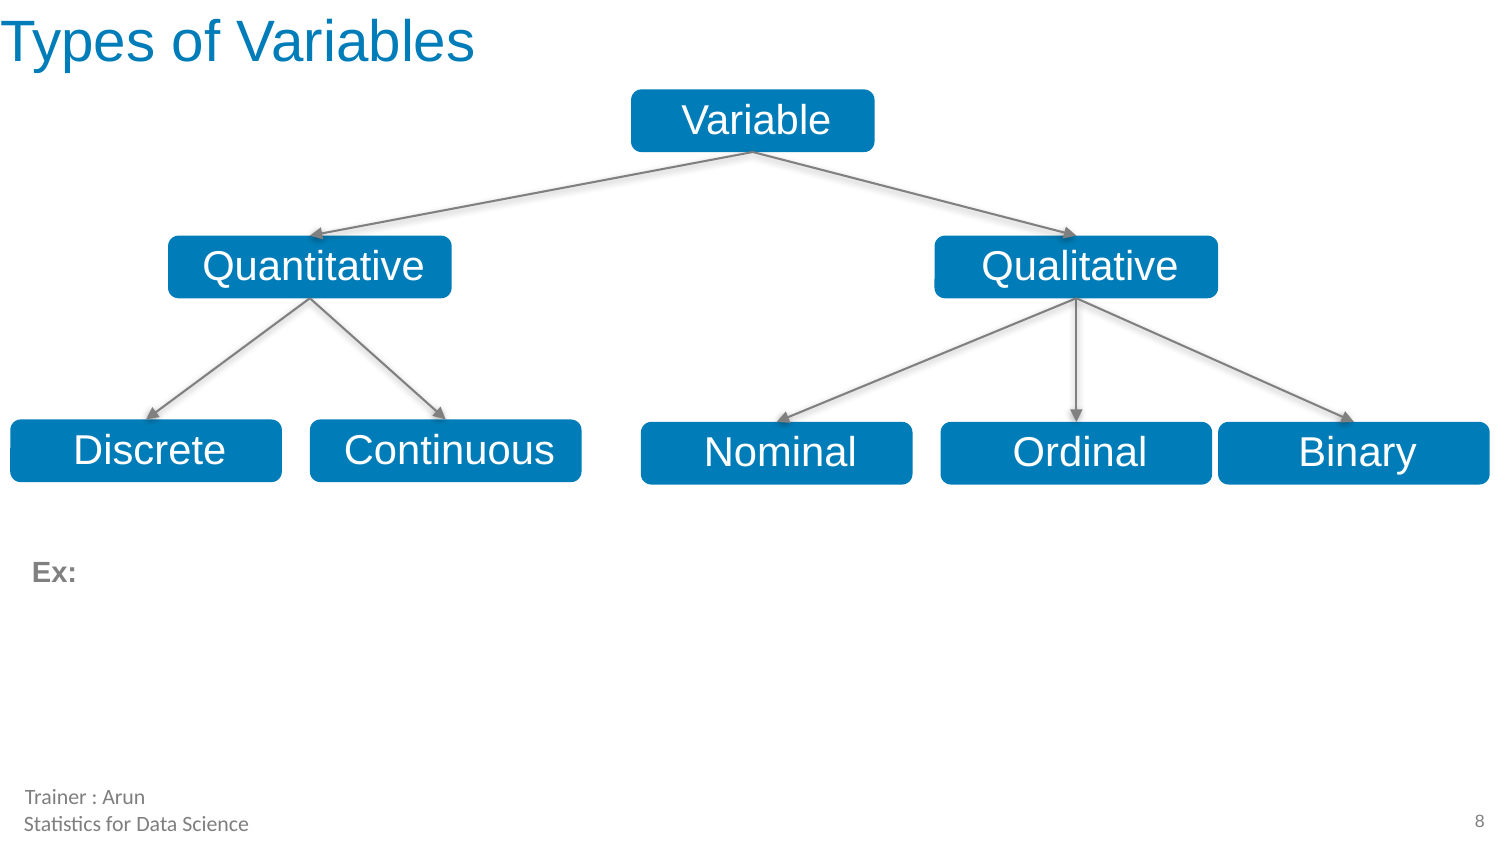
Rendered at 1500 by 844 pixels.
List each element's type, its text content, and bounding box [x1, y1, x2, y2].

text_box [145, 297, 308, 420]
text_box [1076, 298, 1355, 423]
text_box Quantitative [168, 235, 452, 297]
text_box Continuous [309, 419, 582, 483]
text_box Discrete [10, 419, 282, 483]
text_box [309, 297, 446, 420]
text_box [752, 151, 1077, 236]
text_box Binary [1218, 421, 1490, 485]
text_box Variable [631, 89, 875, 150]
text_box Ex: [17, 546, 115, 596]
text_box Qualitative [934, 235, 1219, 296]
text_box Nominal [640, 421, 913, 485]
text_box Ordinal [940, 431, 1213, 485]
title Types of Variables [0, 3, 1305, 109]
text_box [309, 151, 751, 236]
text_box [776, 298, 1073, 423]
